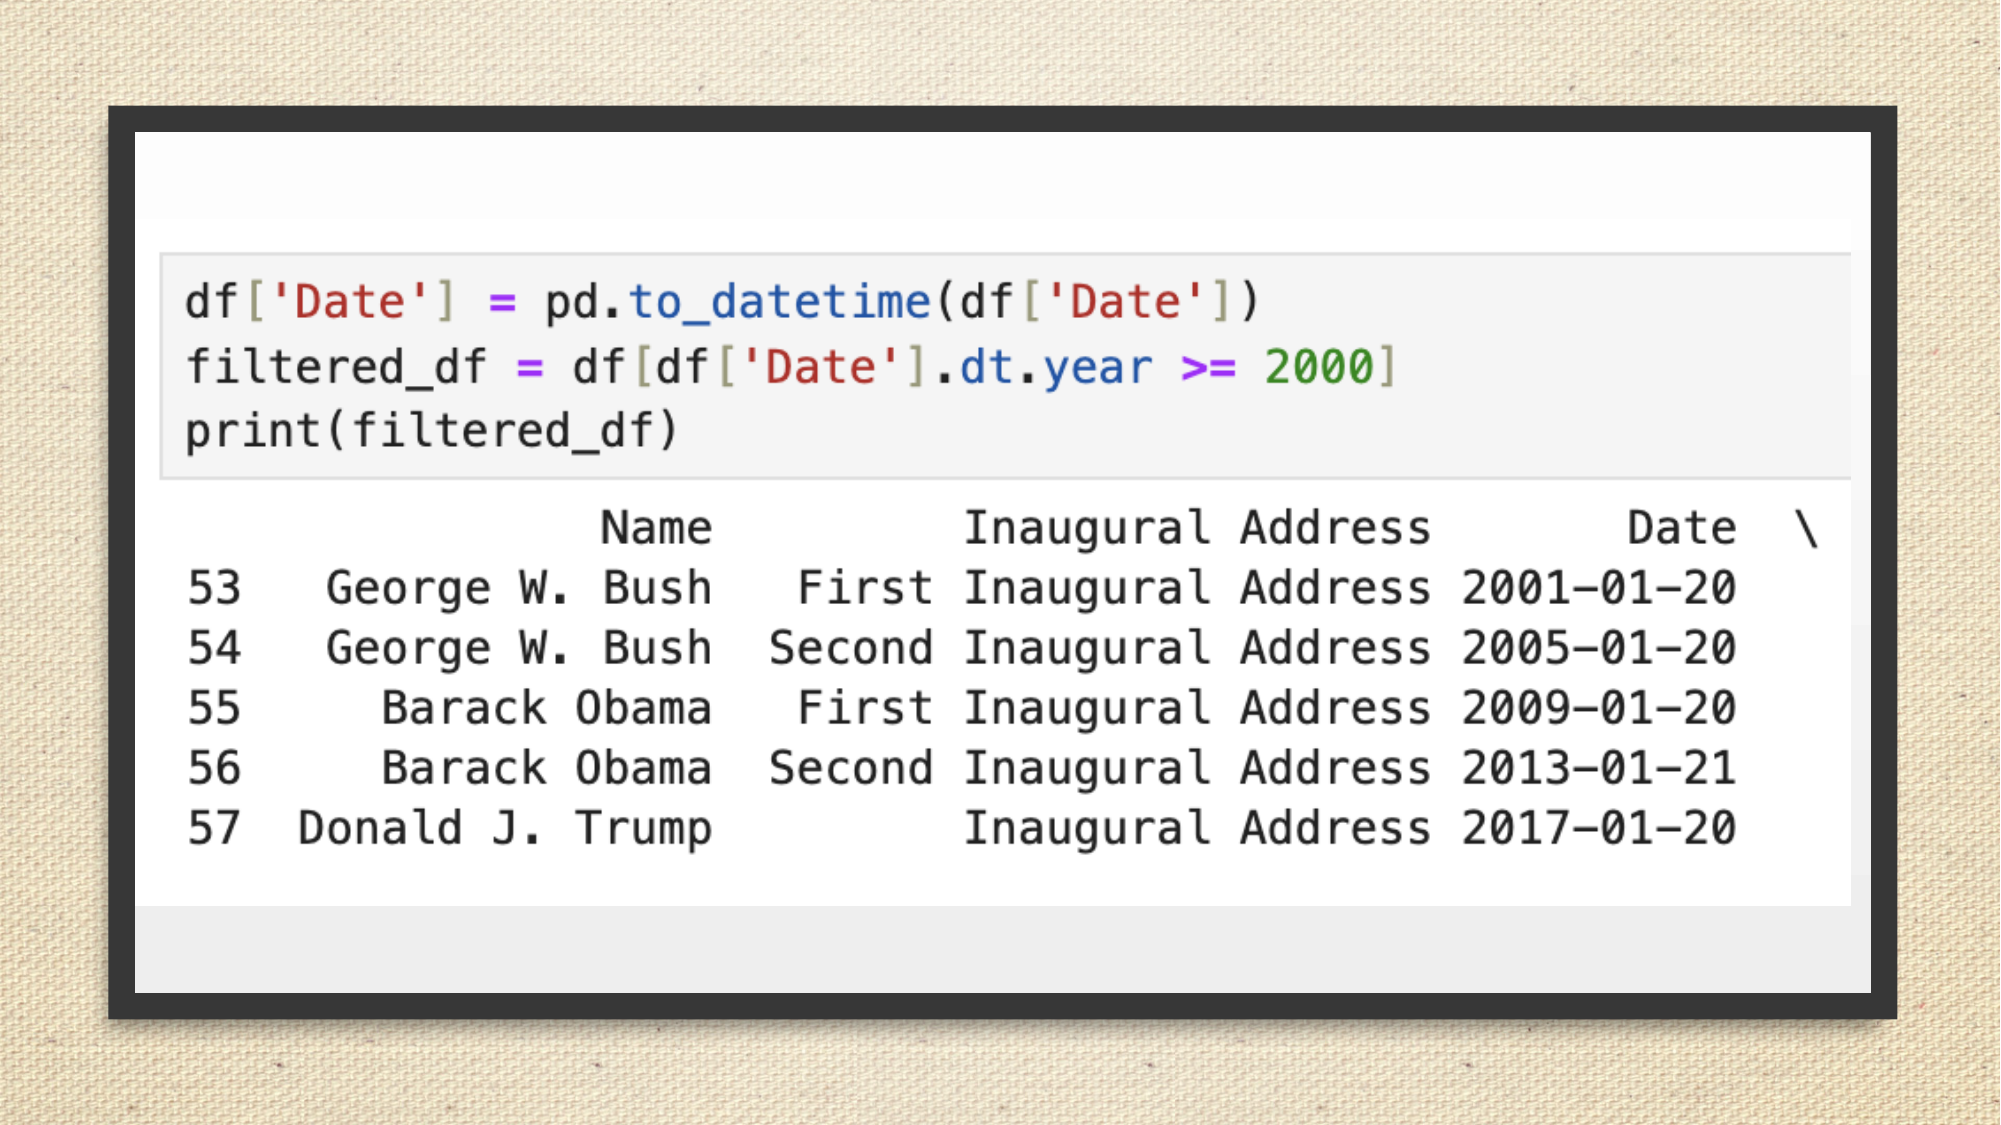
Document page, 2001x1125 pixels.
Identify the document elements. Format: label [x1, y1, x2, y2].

picture [134, 219, 1851, 906]
text_box [134, 132, 1871, 993]
text_box [107, 104, 1899, 1021]
text_box [0, 0, 2000, 1125]
